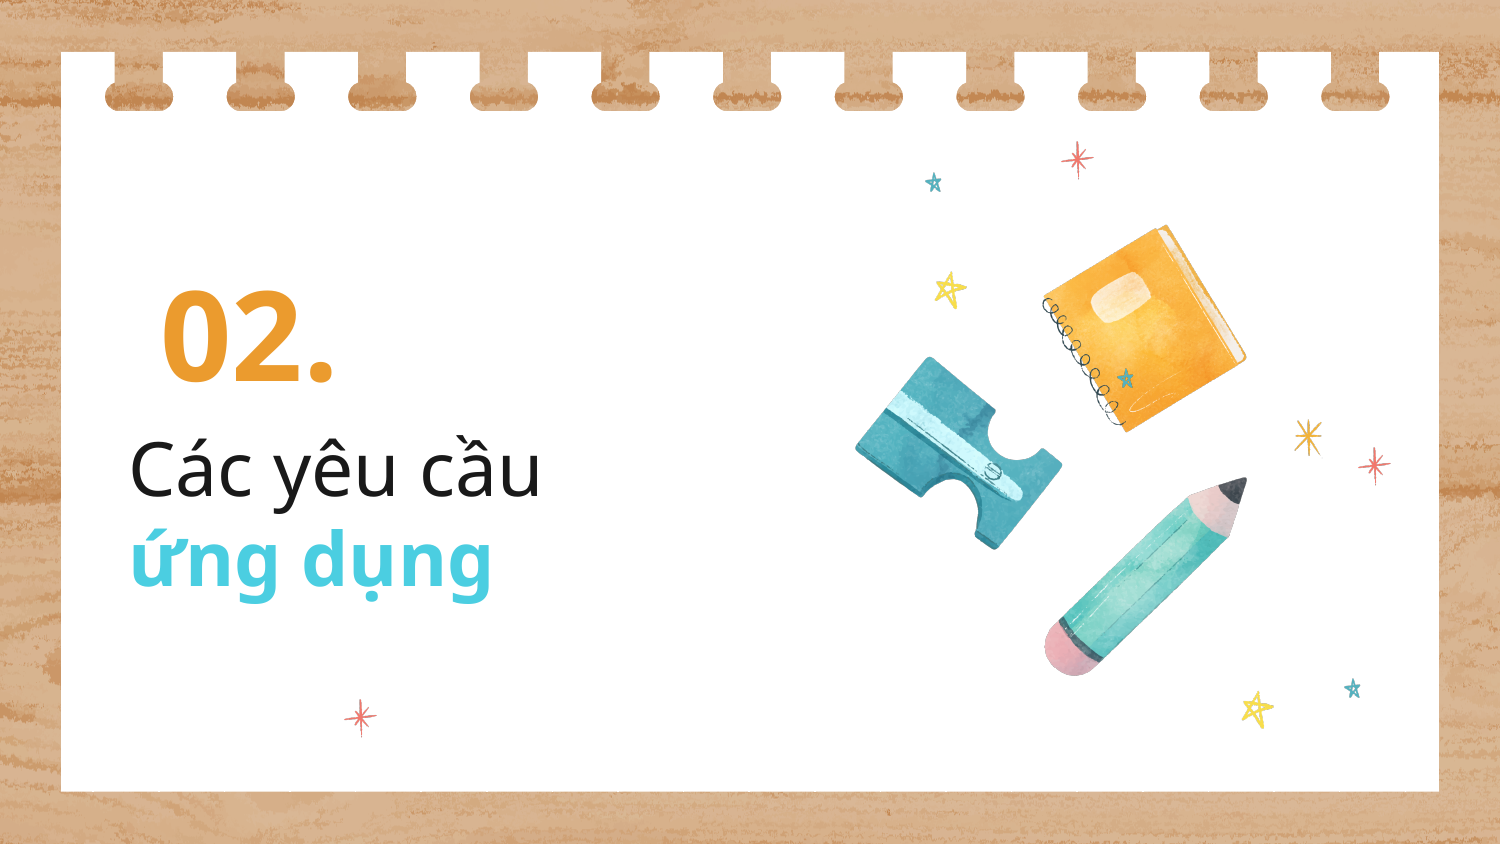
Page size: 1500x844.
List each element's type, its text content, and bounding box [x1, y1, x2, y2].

title 02. [113, 262, 386, 401]
picture [0, 0, 1500, 844]
title Các yêu cầu ứng dụng [113, 441, 652, 580]
